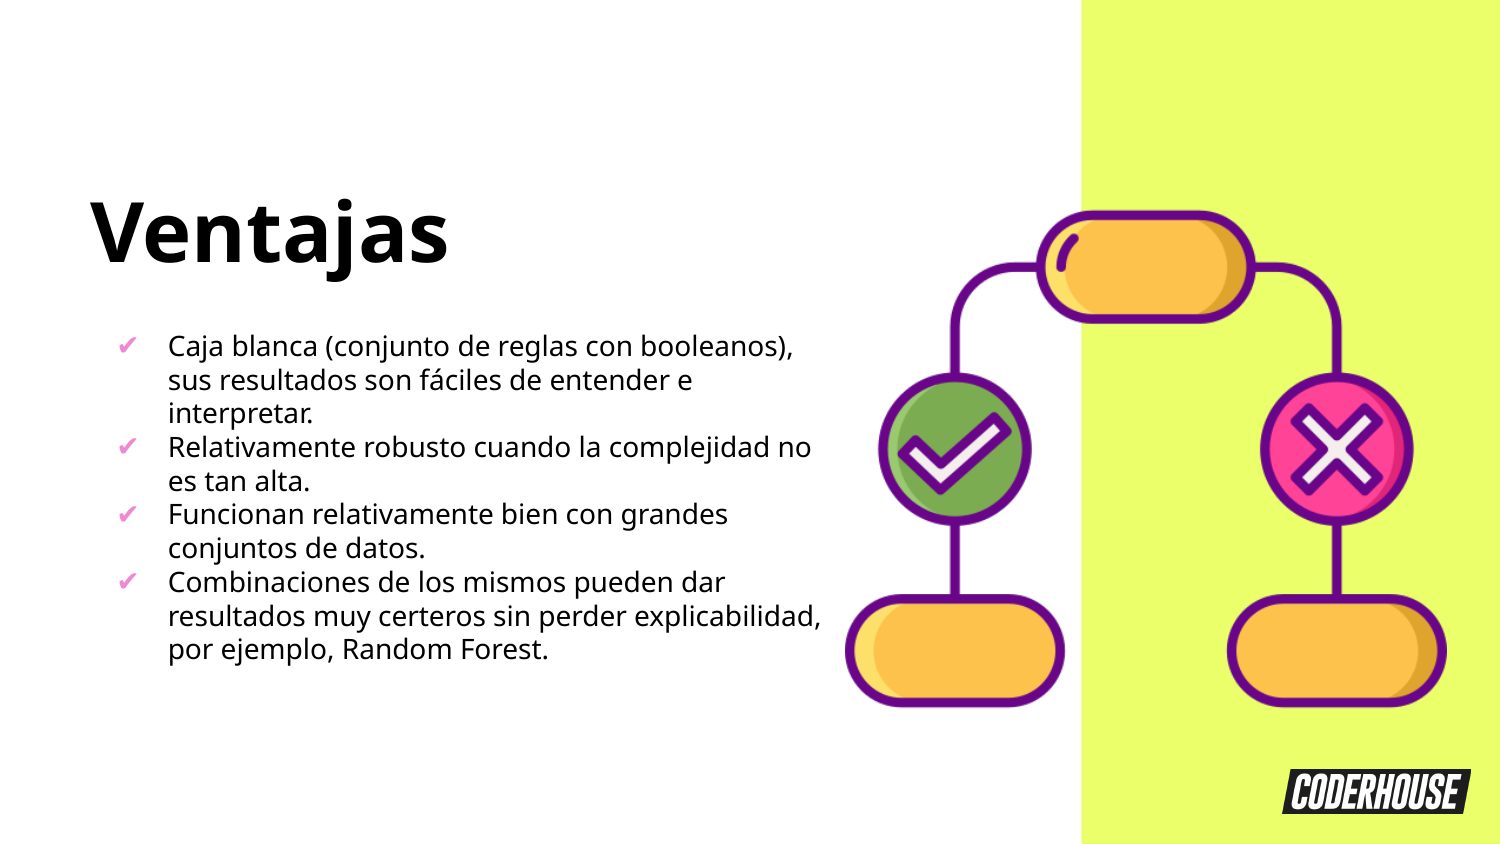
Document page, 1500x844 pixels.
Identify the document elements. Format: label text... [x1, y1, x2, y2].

text_box Ventajas [75, 175, 840, 296]
picture [0, 0, 1448, 844]
text_box Caja blanca (conjunto de reglas con booleanos), sus resultados son fáciles de entender e interpretar. Relativamente robusto cuando la complejidad no es tan alta. Funcionan relativamente bien con grandes conjuntos de datos. Combinaciones de los mismos pueden dar resultados muy certeros sin perder explicabilidad, por ejemplo, Random Forest. [78, 313, 840, 748]
picture [1281, 769, 1471, 814]
